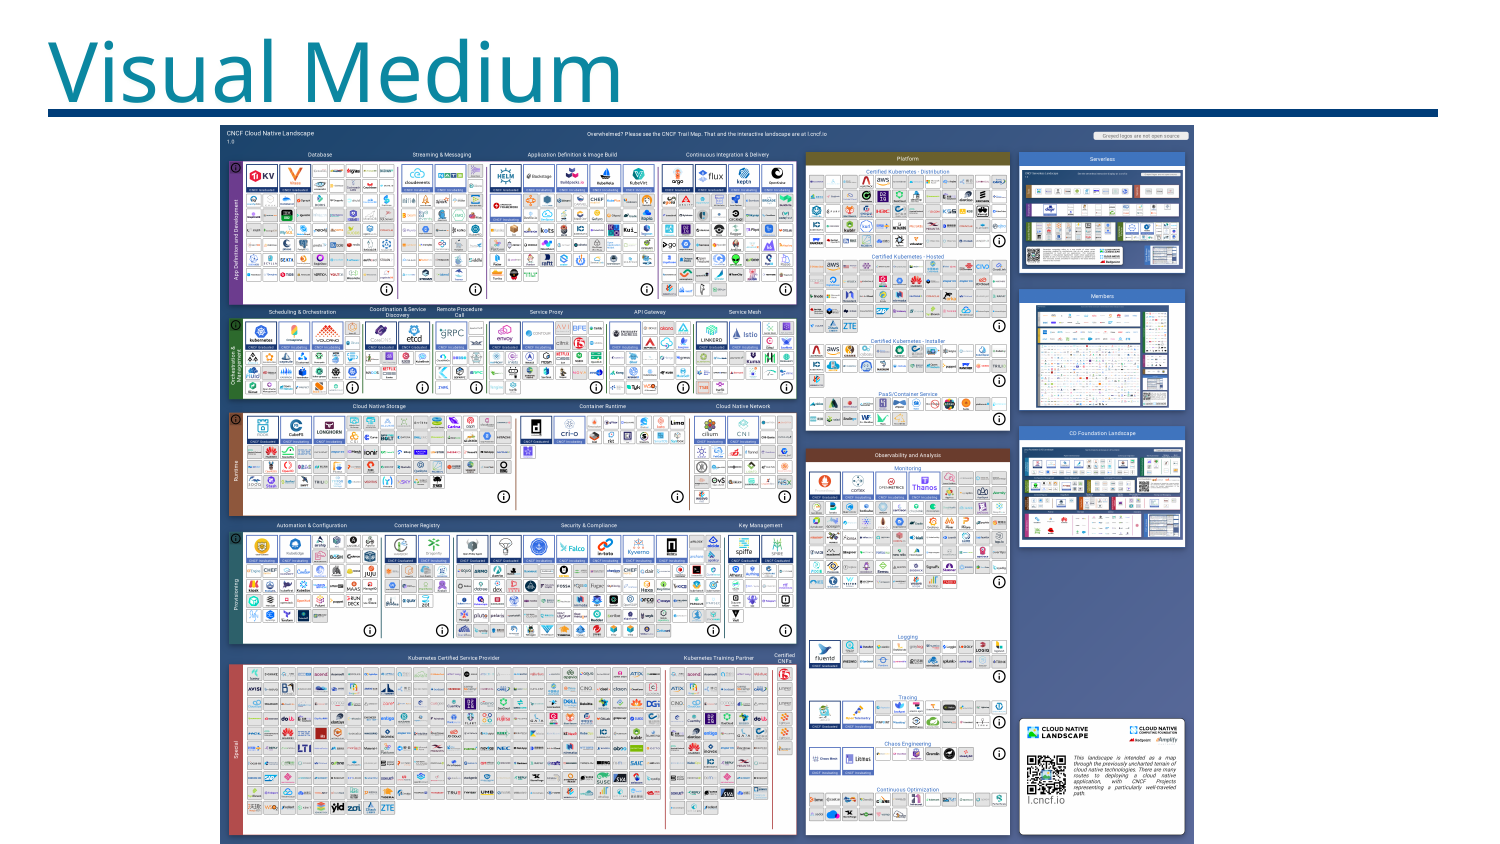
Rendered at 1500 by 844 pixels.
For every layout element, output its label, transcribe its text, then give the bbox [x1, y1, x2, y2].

title Visual Medium [48, 55, 1439, 97]
picture [219, 125, 1194, 844]
